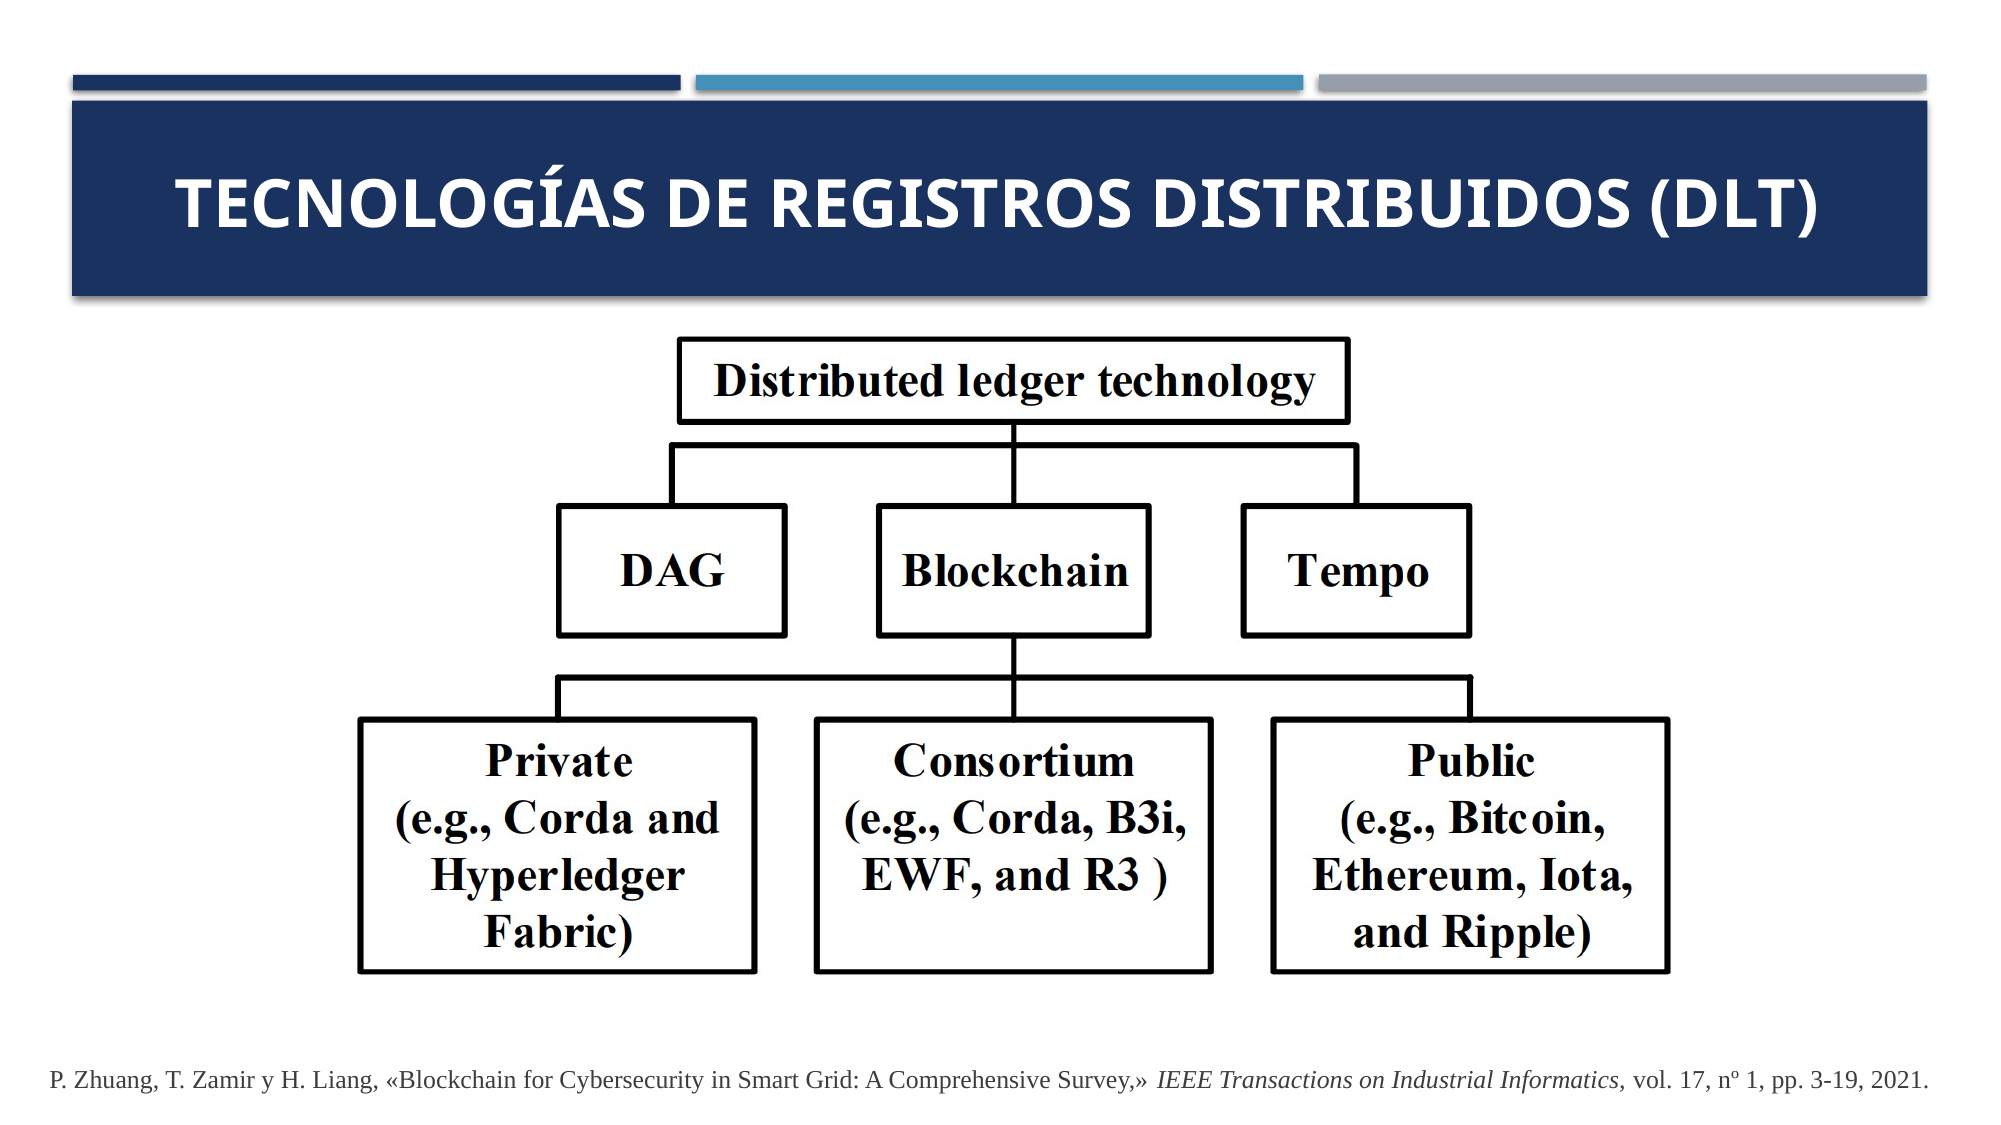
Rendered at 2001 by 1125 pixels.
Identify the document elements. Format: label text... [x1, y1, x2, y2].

picture [291, 312, 1704, 1004]
title TECNOLOGÍAS DE REGISTROS DISTRIBUIDOS (DLT) [108, 121, 1887, 249]
text_box P. Zhuang, T. Zamir y H. Liang, «Blockchain for Cybersecurity in Smart Grid: A Comprehensive Survey,» IEEE Transactions on Industrial Informatics, vol. 17, nº 1, pp. 3-19, 2021. [34, 1042, 1949, 1114]
